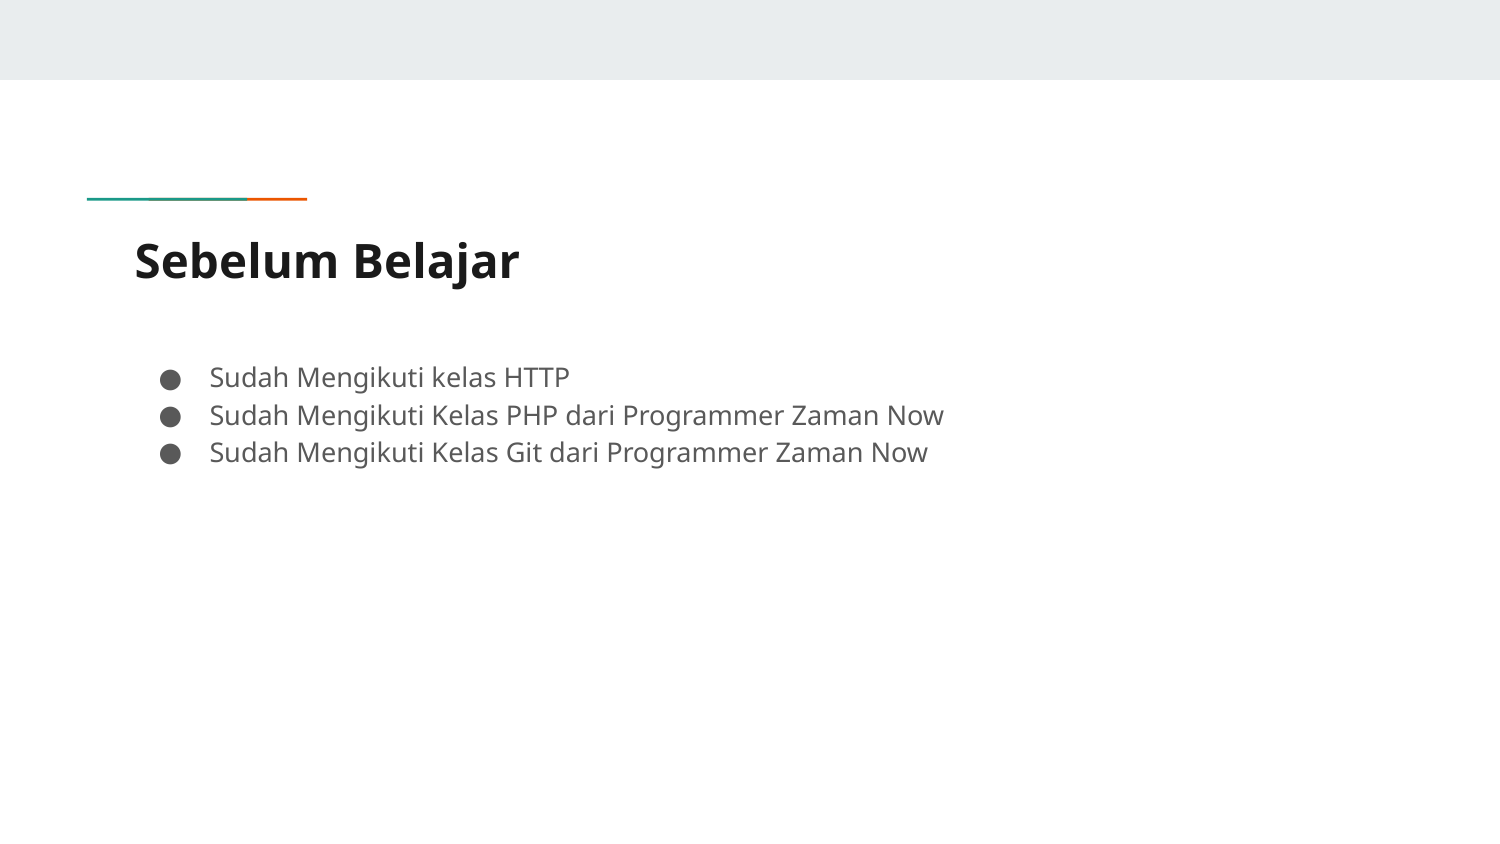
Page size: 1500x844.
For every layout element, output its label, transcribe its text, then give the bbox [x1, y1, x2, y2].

title Sebelum Belajar [119, 216, 1381, 305]
list Sudah Mengikuti kelas HTTP Sudah Mengikuti Kelas PHP dari Programmer Zaman Now Sudah Mengikuti Kelas Git dari Programmer Zaman Now [119, 341, 1381, 712]
